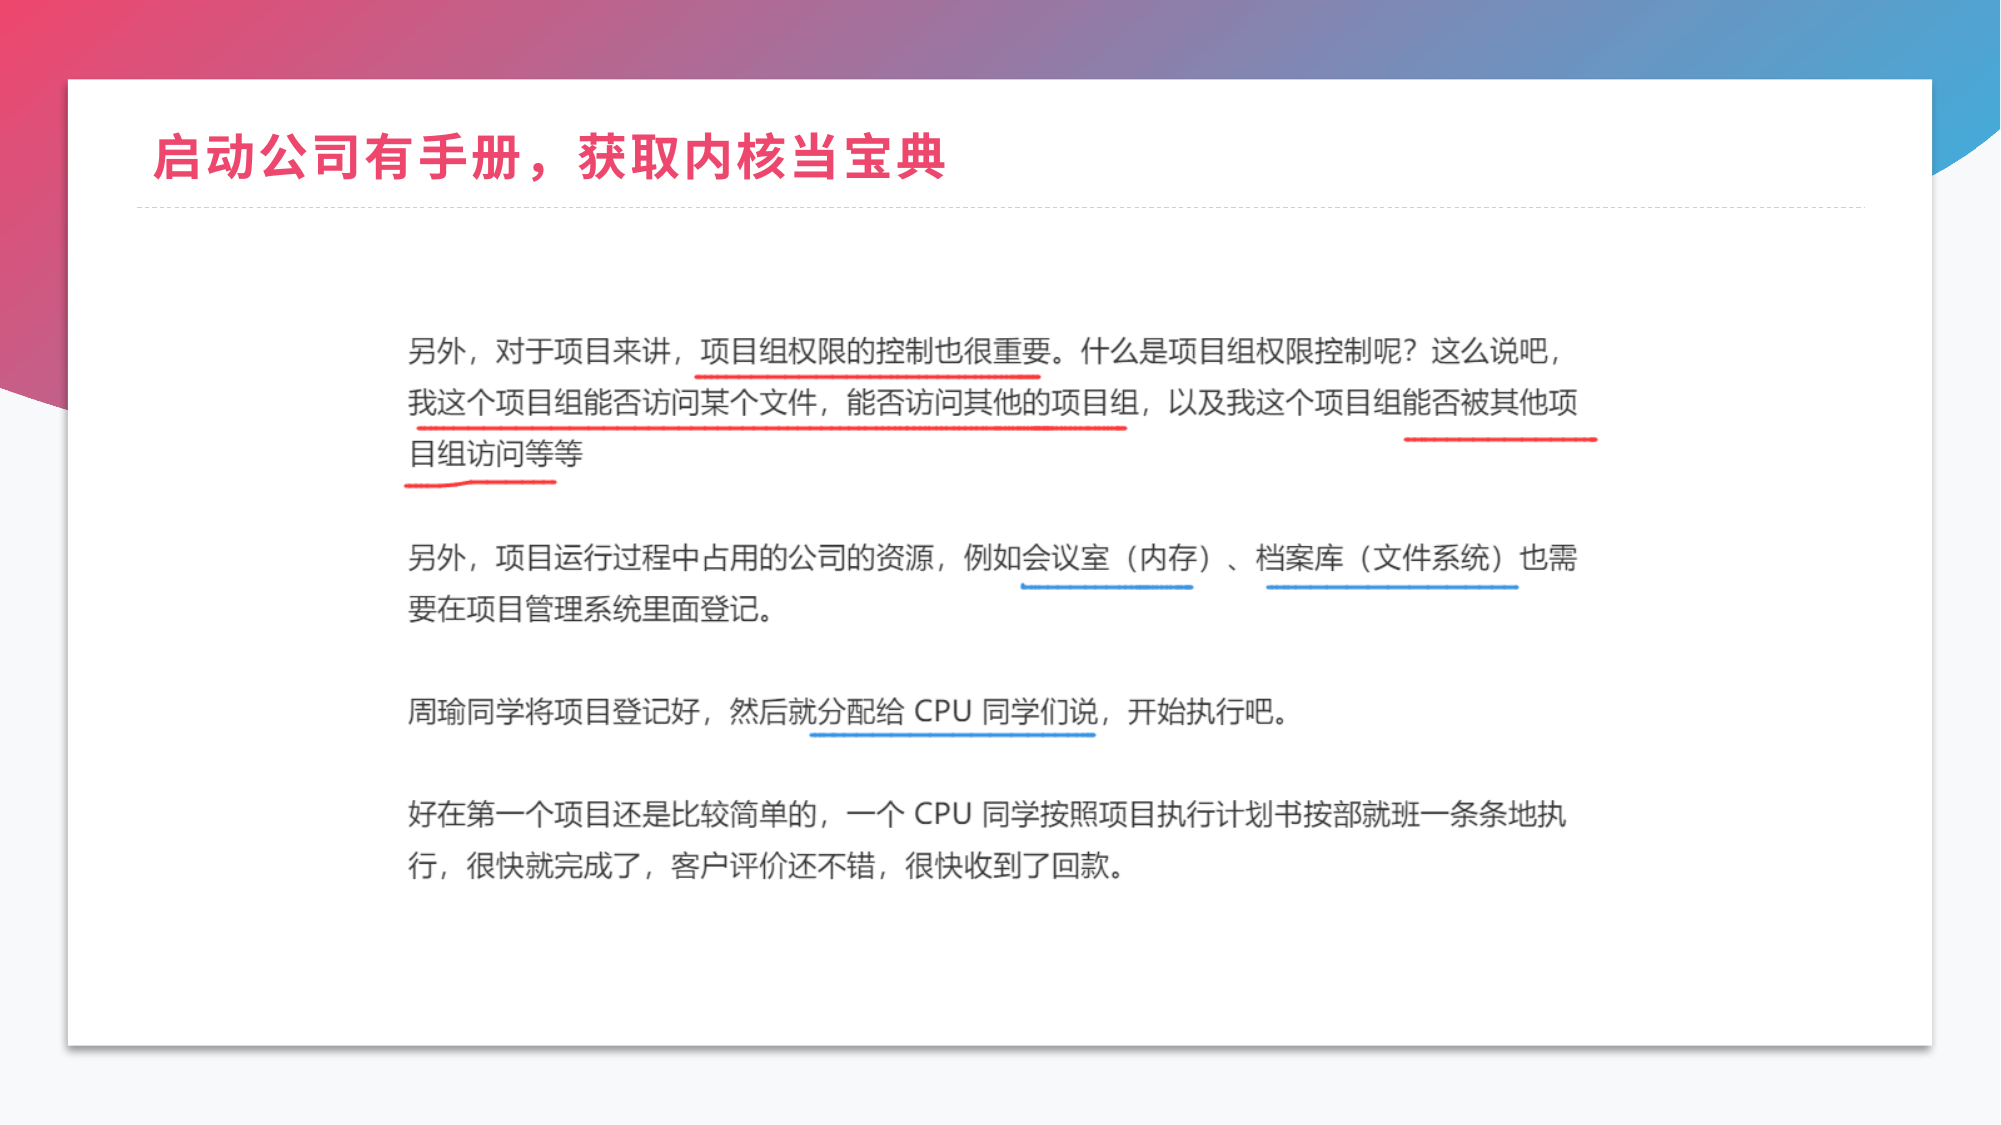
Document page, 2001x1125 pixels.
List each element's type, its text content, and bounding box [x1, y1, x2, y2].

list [361, 302, 1641, 918]
title 启动公司有手册，获取内核当宝典 [137, 111, 1863, 208]
